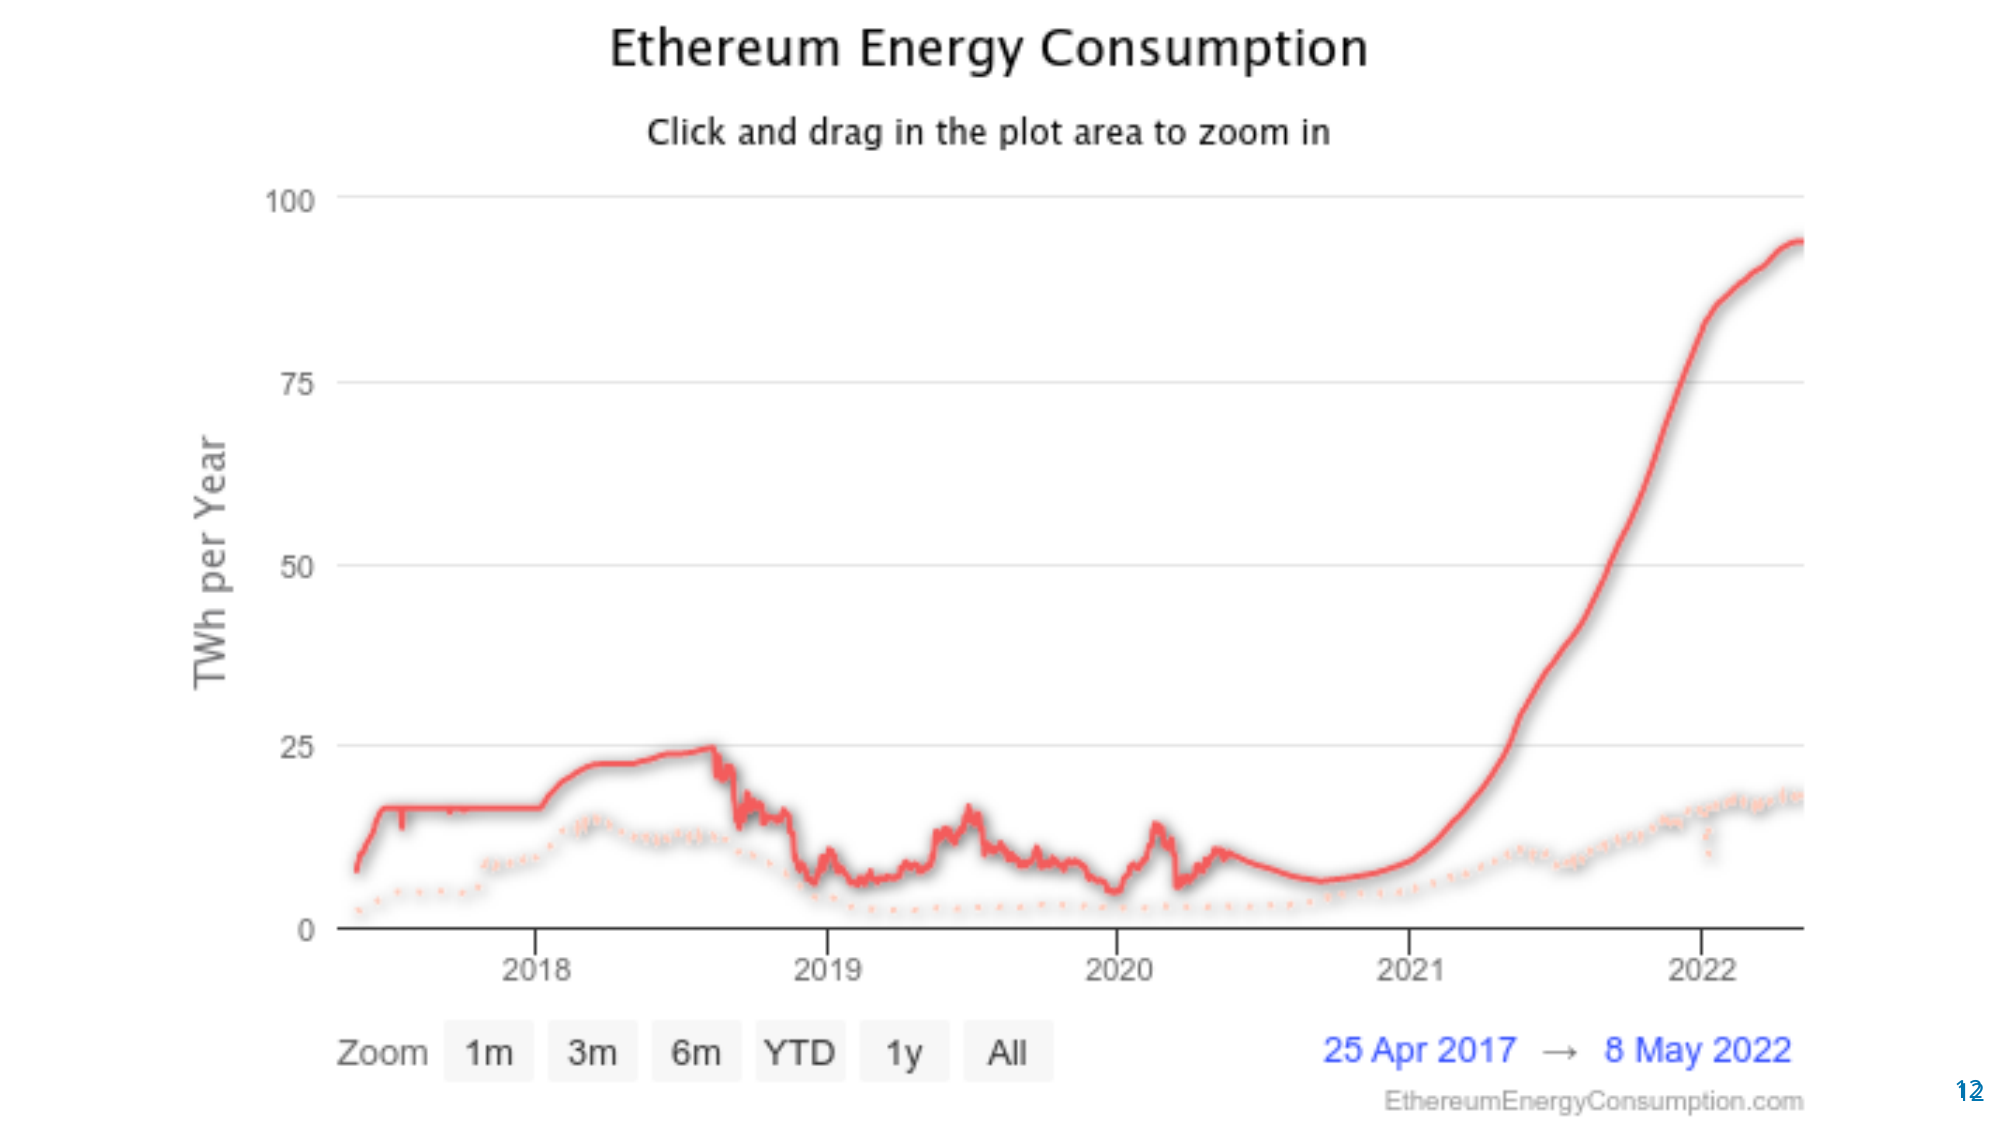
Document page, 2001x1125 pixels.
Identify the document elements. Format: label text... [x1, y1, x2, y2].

picture [147, 0, 1833, 1125]
slide_number 12 [1914, 1063, 2000, 1124]
